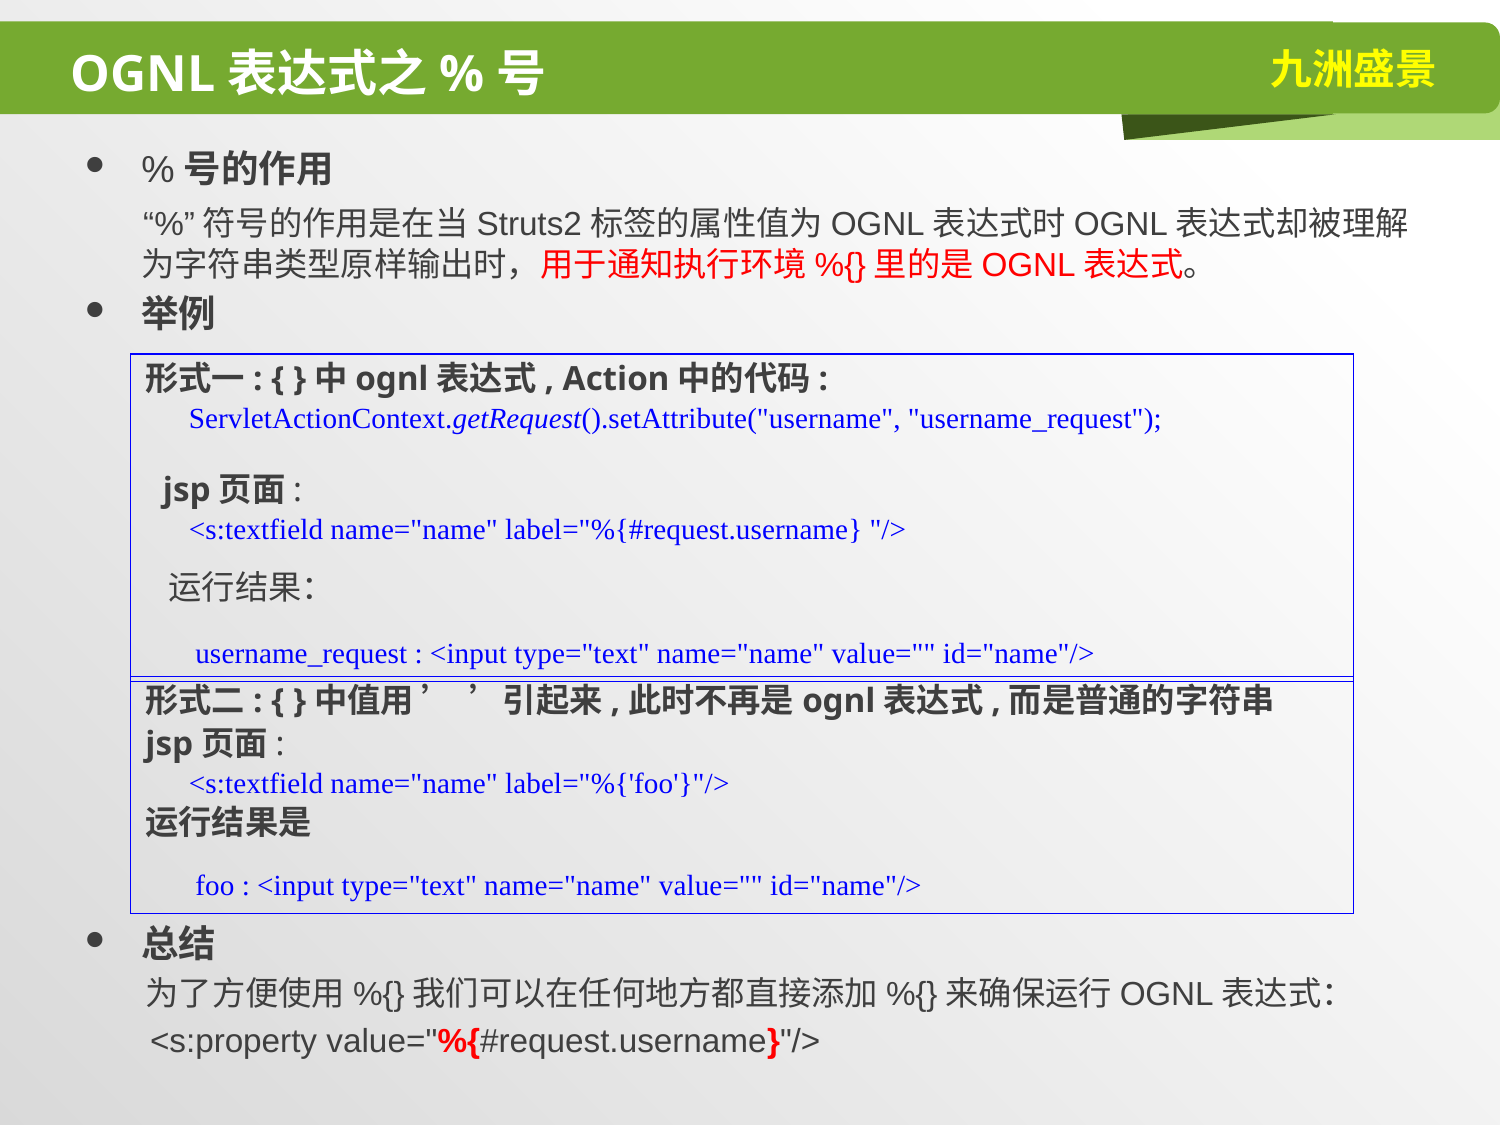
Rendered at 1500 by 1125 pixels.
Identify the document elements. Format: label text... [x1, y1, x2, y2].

text_box %号的作用 “%”符号的作用是在当Struts2标签的属性值为OGNL表达式时OGNL表达式却被理解为字符串类型原样输出时，用于通知执行环境%{}里的是OGNL表达式。 举例 总结 为了方便使用%{}我们可以在任何地方都直接添加%{}来确保运行OGNL表达式： <s:property value="%{#request.username}"/> [70, 138, 1424, 1125]
text_box 形式一: { }中ognl表达式, Action中的代码: ServletActionContext.getRequest().setAttribute("username", "username_request"); jsp页面: <s:textfield name="name" label="%{#request.username} "/> 运行结果： username_request : <input type="text" name="name" value="" id="name"/> [130, 354, 1354, 676]
title OGNL表达式之%号 [55, 25, 1318, 110]
text_box 形式二: { }中值用 ’ ’引起来,此时不再是ognl表达式,而是普通的字符串 jsp页面: <s:textfield name="name" label="%{'foo'}"/> 运行结果是 foo : <input type="text" name="name" value="" id="name"/> [130, 676, 1354, 914]
